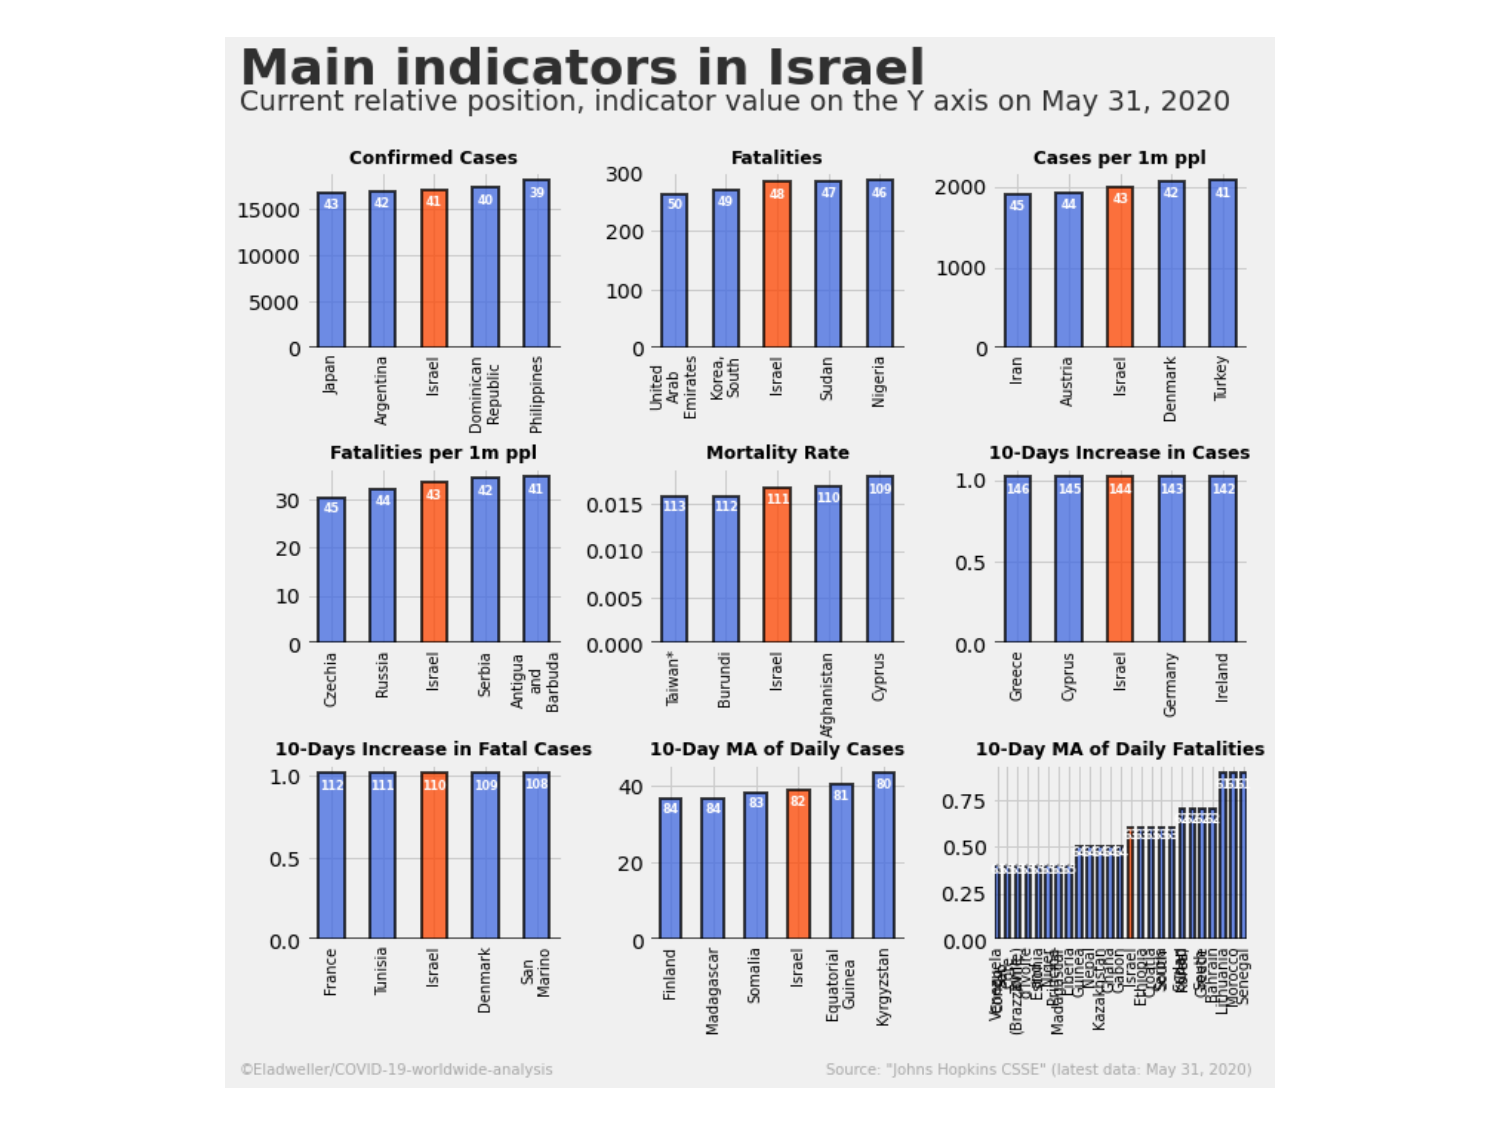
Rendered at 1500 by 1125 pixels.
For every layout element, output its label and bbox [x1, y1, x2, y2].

picture [224, 37, 1276, 1088]
